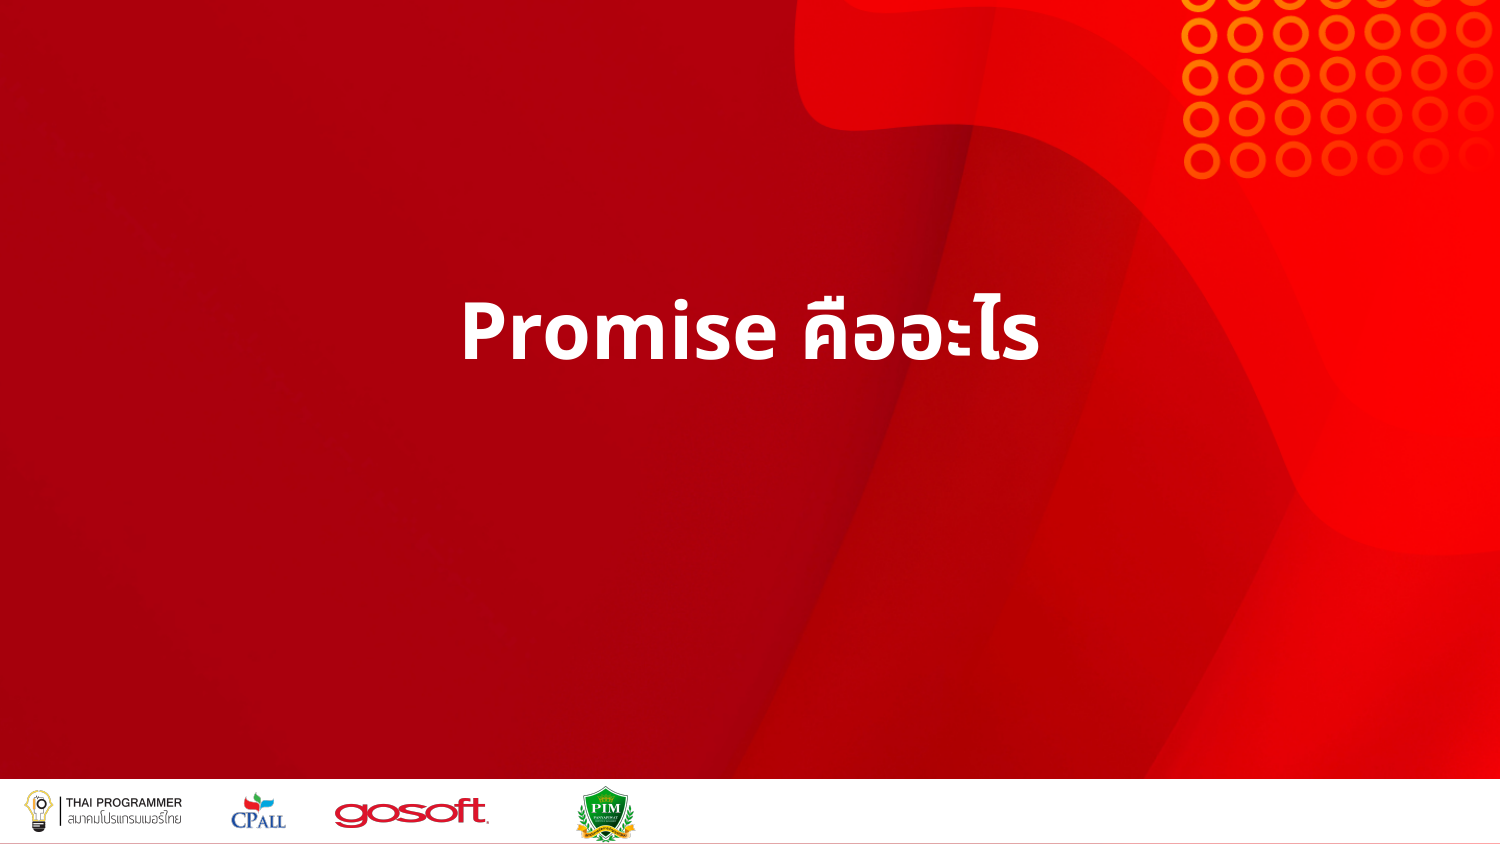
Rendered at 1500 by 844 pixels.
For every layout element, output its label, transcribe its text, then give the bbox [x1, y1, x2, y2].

picture [335, 798, 489, 828]
picture [0, 0, 1500, 779]
title Promise คืออะไร [103, 237, 1397, 389]
picture [15, 788, 195, 844]
picture [227, 790, 291, 833]
picture [575, 786, 636, 843]
